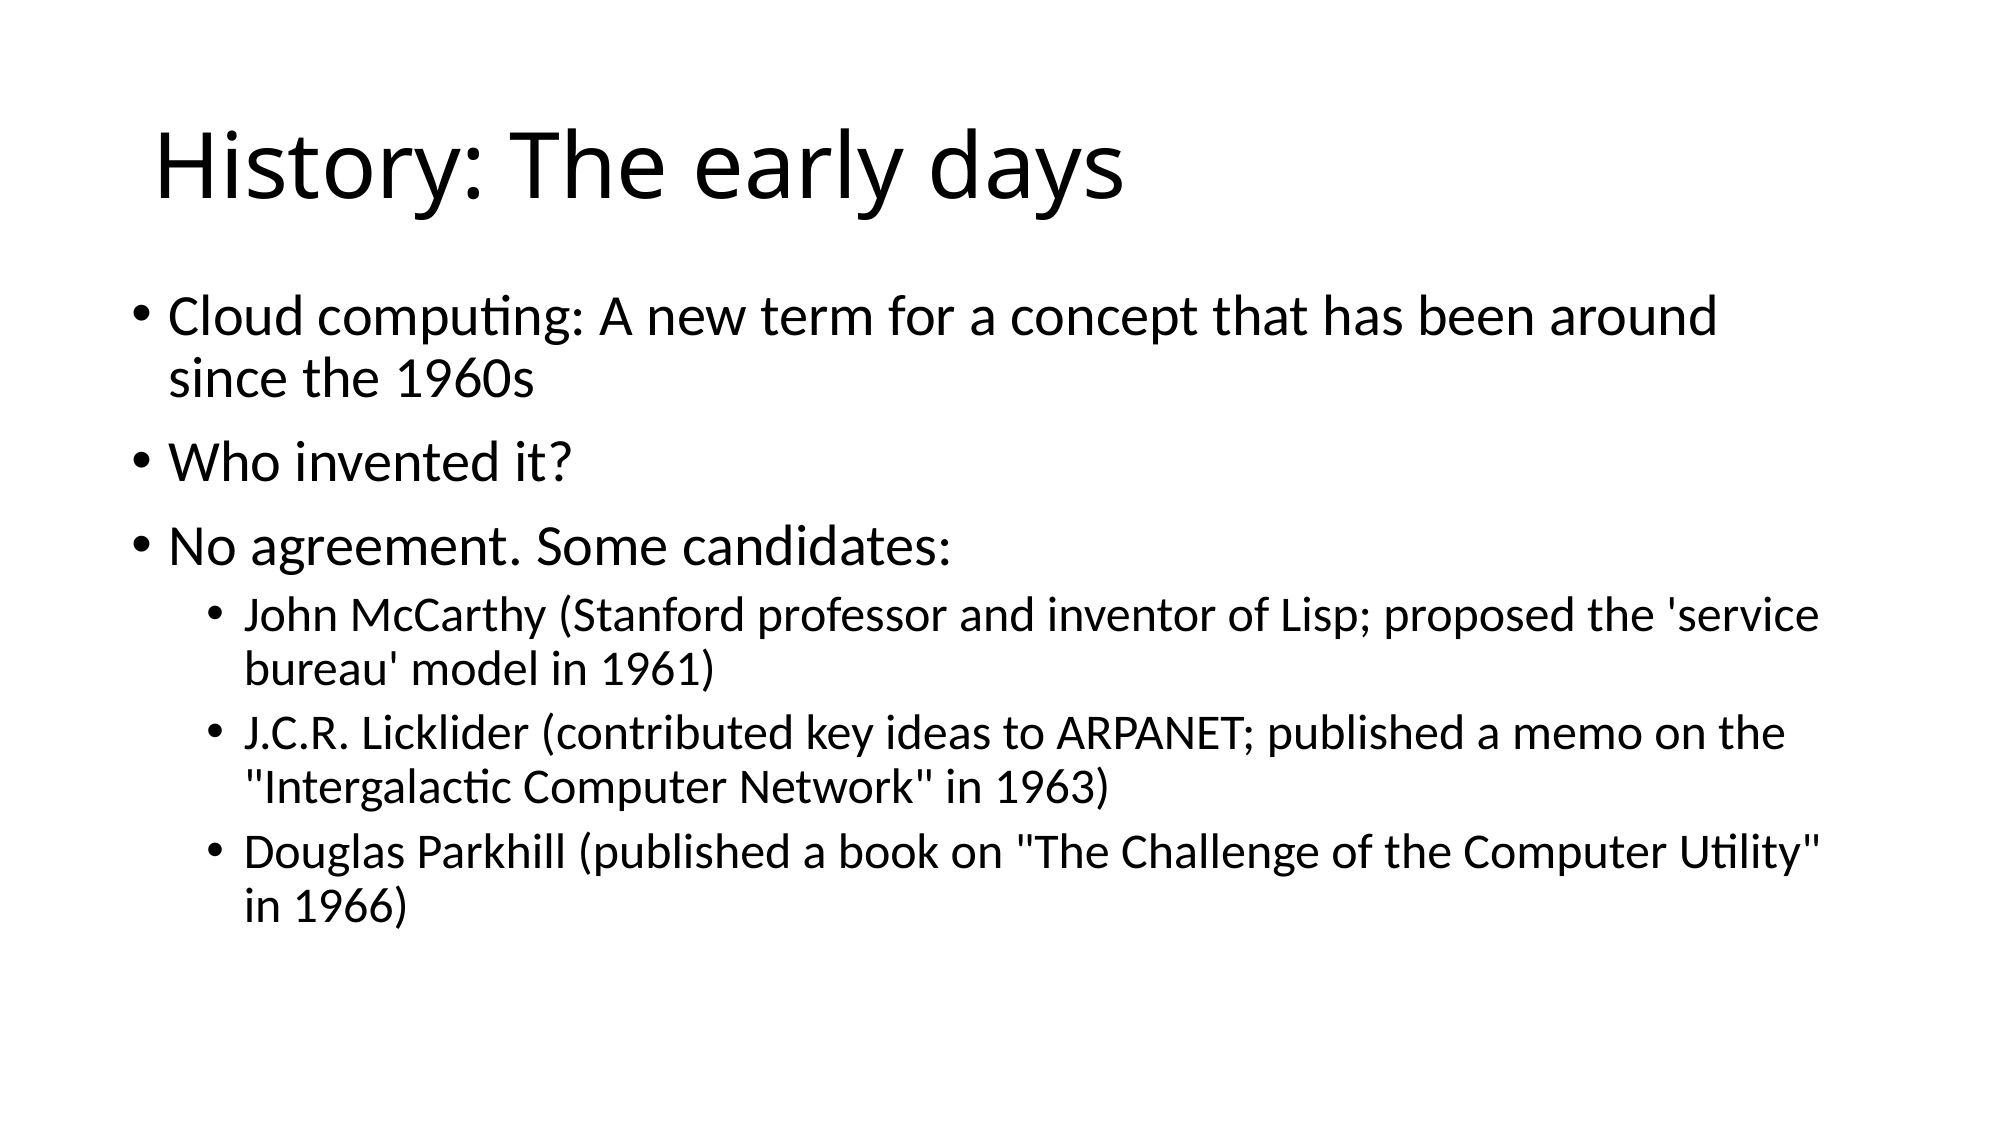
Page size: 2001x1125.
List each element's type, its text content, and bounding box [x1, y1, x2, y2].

list Cloud computing: A new term for a concept that has been around since the 1960s Who invented it? No agreement. Some candidates: John McCarthy (Stanford professor and inventor of Lisp; proposed the 'service bureau' model in 1961) J.C.R. Licklider (contributed key ideas to ARPANET; published a memo on the "Intergalactic Computer Network" in 1963) Douglas Parkhill (published a book on "The Challenge of the Computer Utility" in 1966) [116, 277, 1863, 1021]
title History: The early days [137, 59, 1863, 277]
